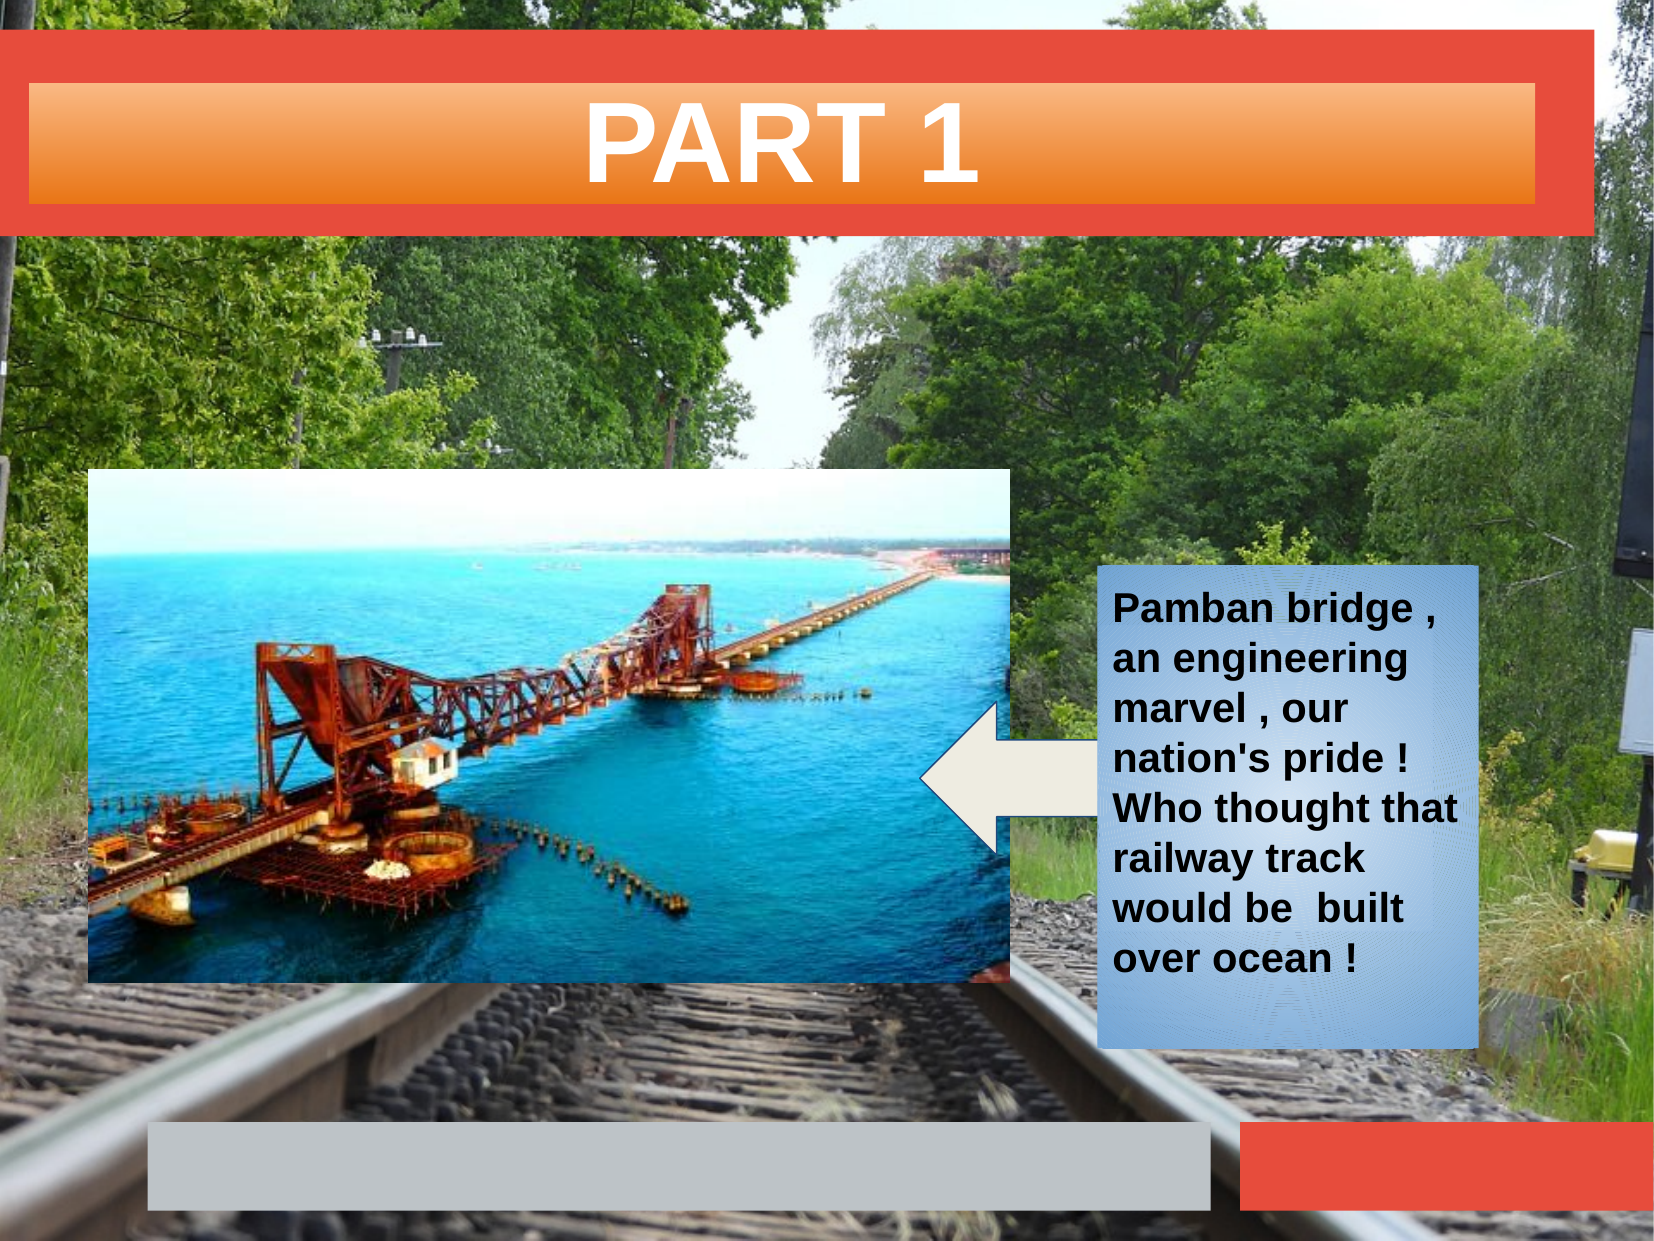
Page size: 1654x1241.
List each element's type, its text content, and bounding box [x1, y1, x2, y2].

picture [0, 0, 1654, 1241]
text_box PART 1 [29, 83, 1536, 204]
text_box [1013, 739, 1097, 817]
text_box Pamban bridge , an engineering marvel , our nation's pride ! Who thought that railway track would be built over ocean ! [1097, 565, 1479, 1049]
